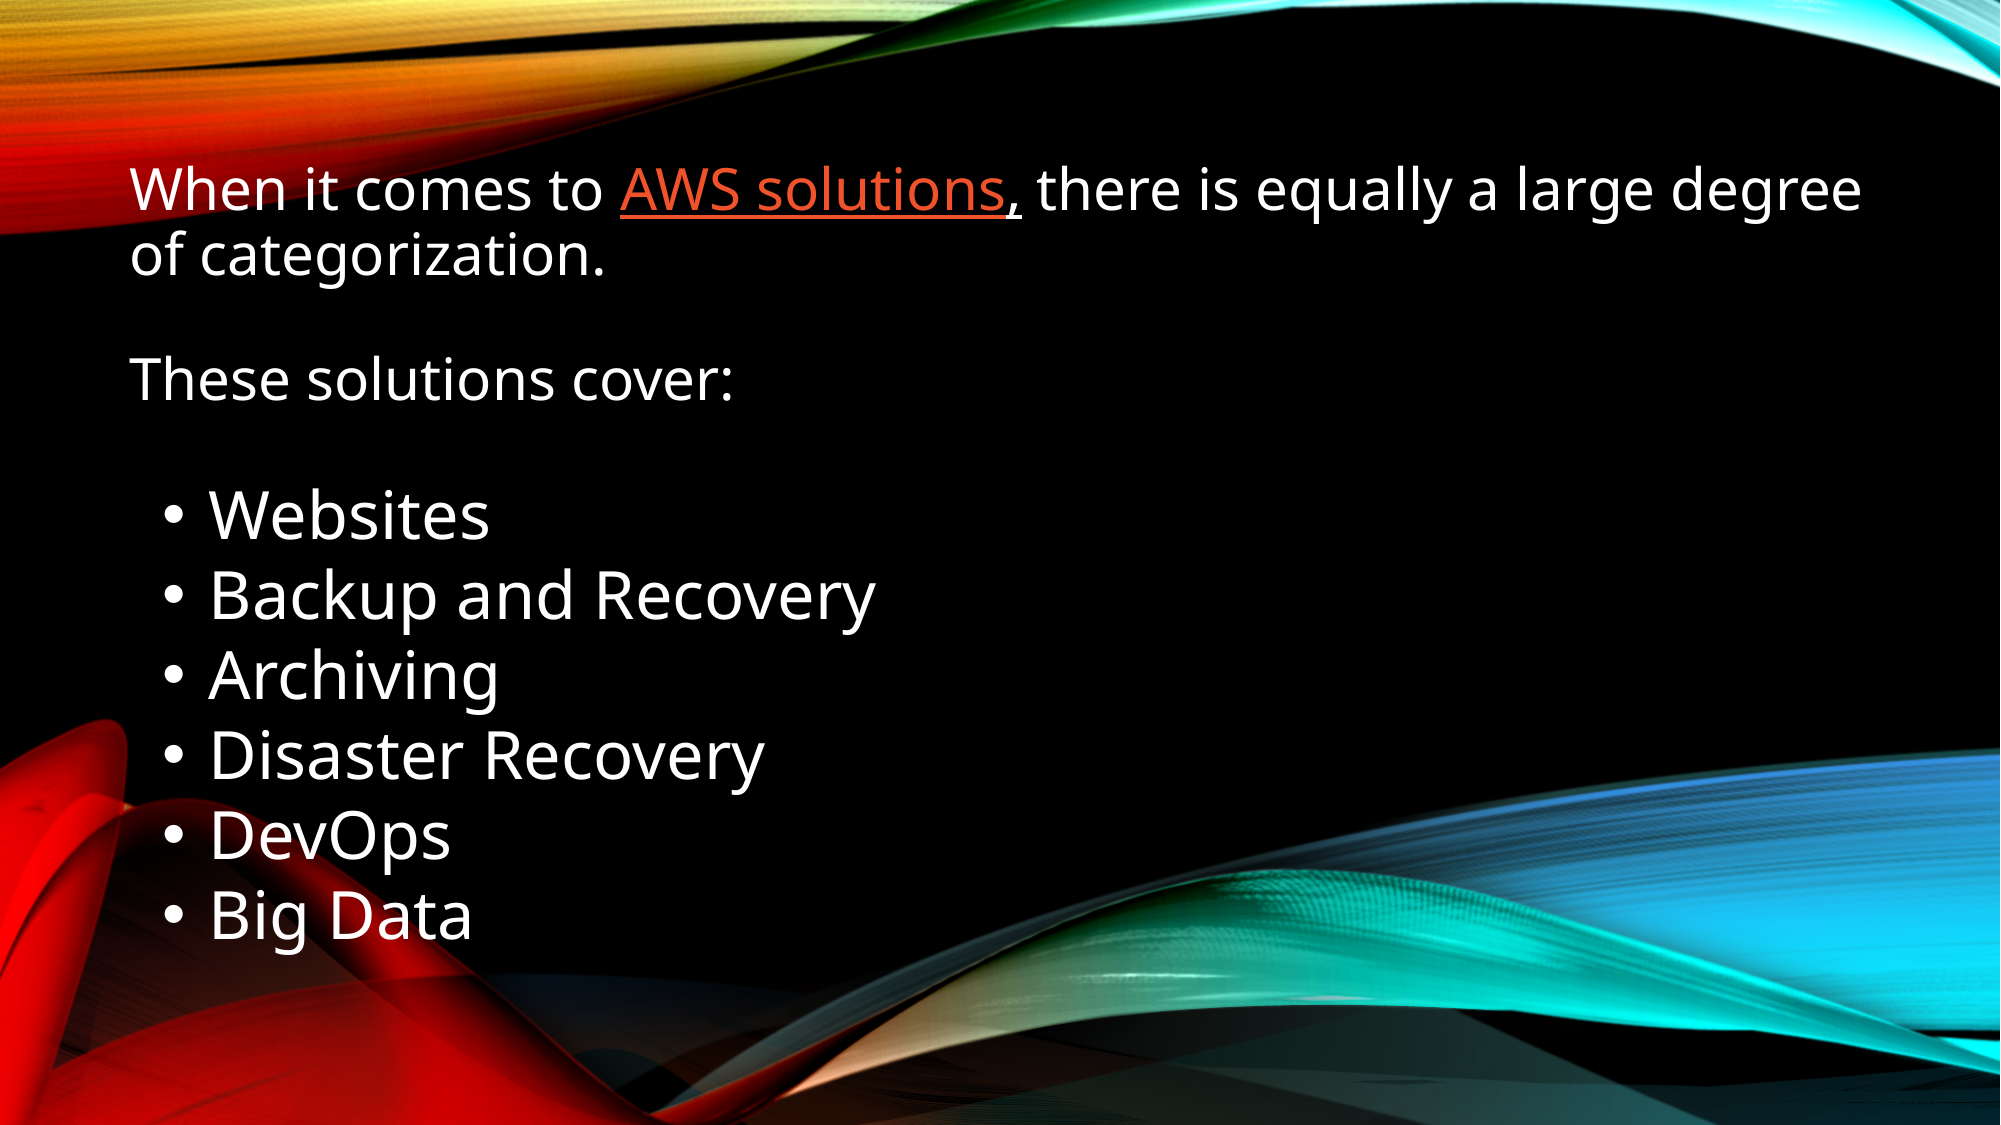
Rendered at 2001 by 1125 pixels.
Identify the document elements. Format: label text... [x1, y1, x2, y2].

picture [0, 717, 2000, 1125]
picture [0, 0, 2000, 237]
text_box Websites Backup and Recovery Archiving Disaster Recovery DevOps Big Data [147, 465, 1519, 961]
title When it comes to AWS solutions, there is equally a large degree of categorization. These solutions cover: [114, 36, 1895, 422]
